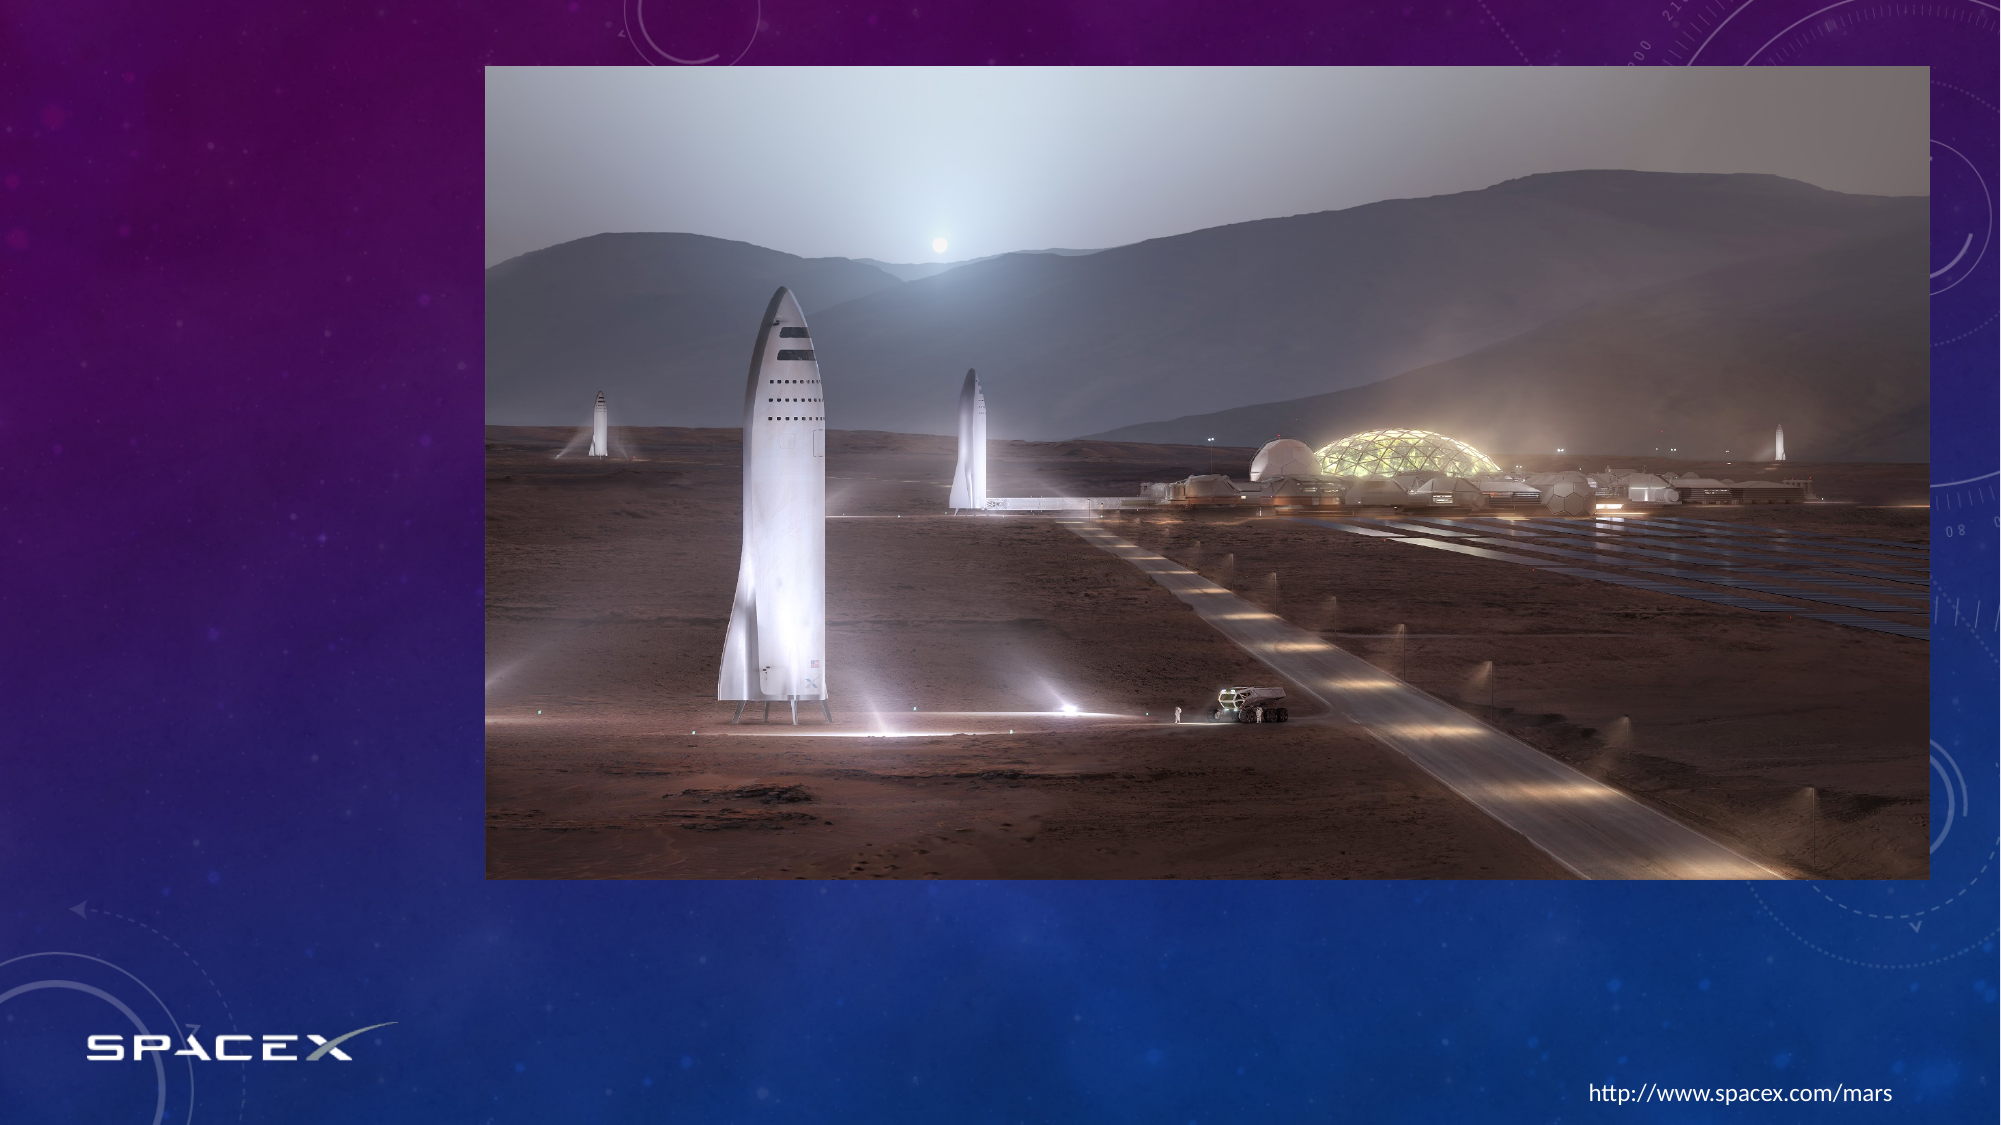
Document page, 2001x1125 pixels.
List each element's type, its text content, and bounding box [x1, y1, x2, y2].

text_box http://www.spacex.com/mars [1573, 1068, 2000, 1114]
picture [0, 0, 2001, 1125]
